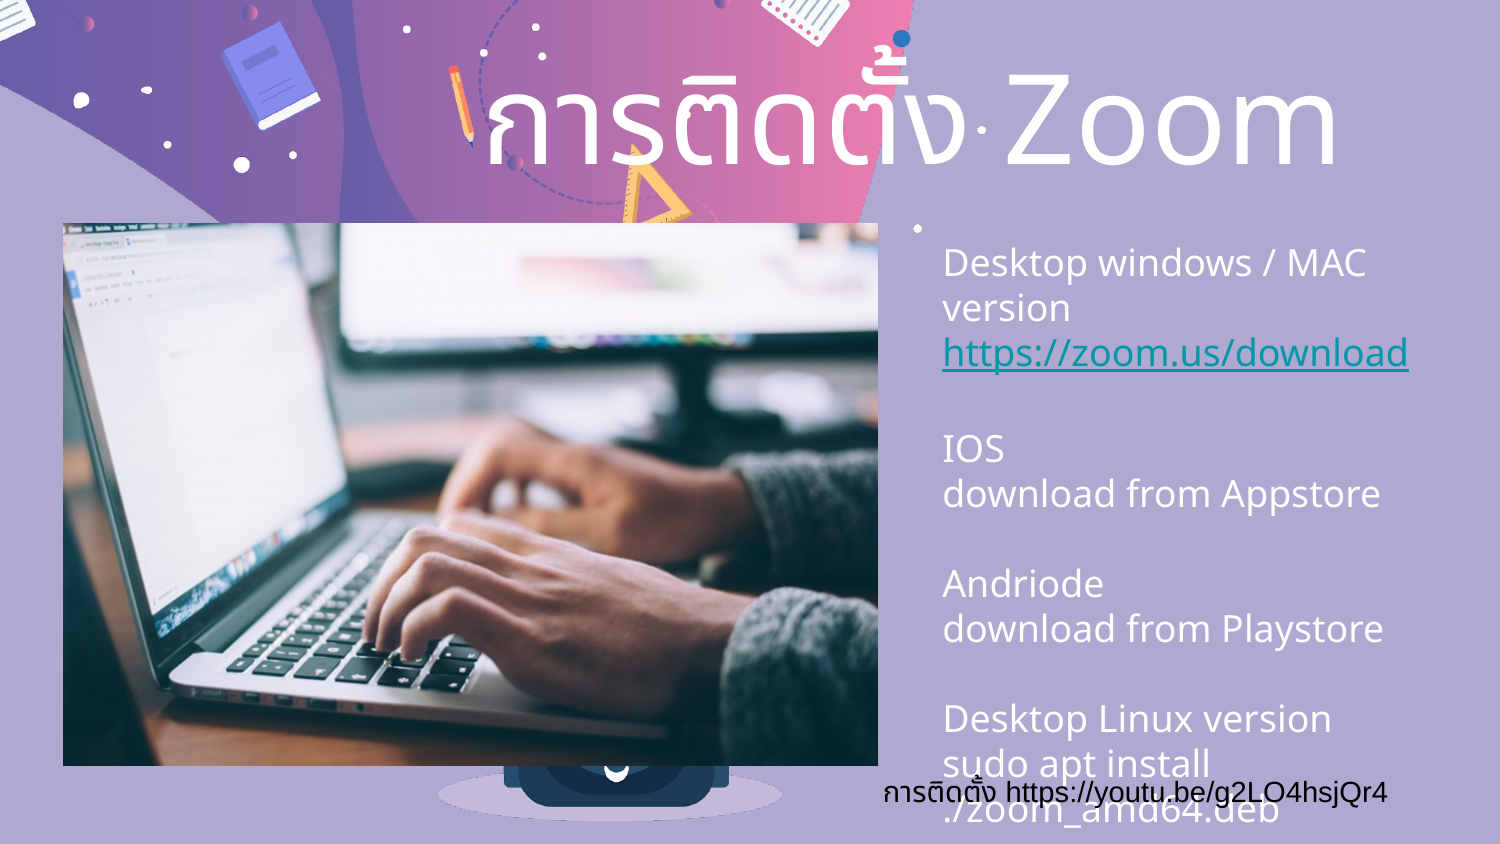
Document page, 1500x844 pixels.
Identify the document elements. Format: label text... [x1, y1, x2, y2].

title การติดตั้ง Zoom [240, 24, 1359, 224]
title Desktop windows / MAC version https://zoom.us/download IOS download from Appstore Andriode download from Playstore Desktop Linux version sudo apt install ./zoom_amd64.deb [927, 223, 1455, 765]
text_box การติดตั้ง https://youtu.be/g2LO4hsjQr4 [868, 765, 1486, 816]
picture [0, 0, 1235, 844]
